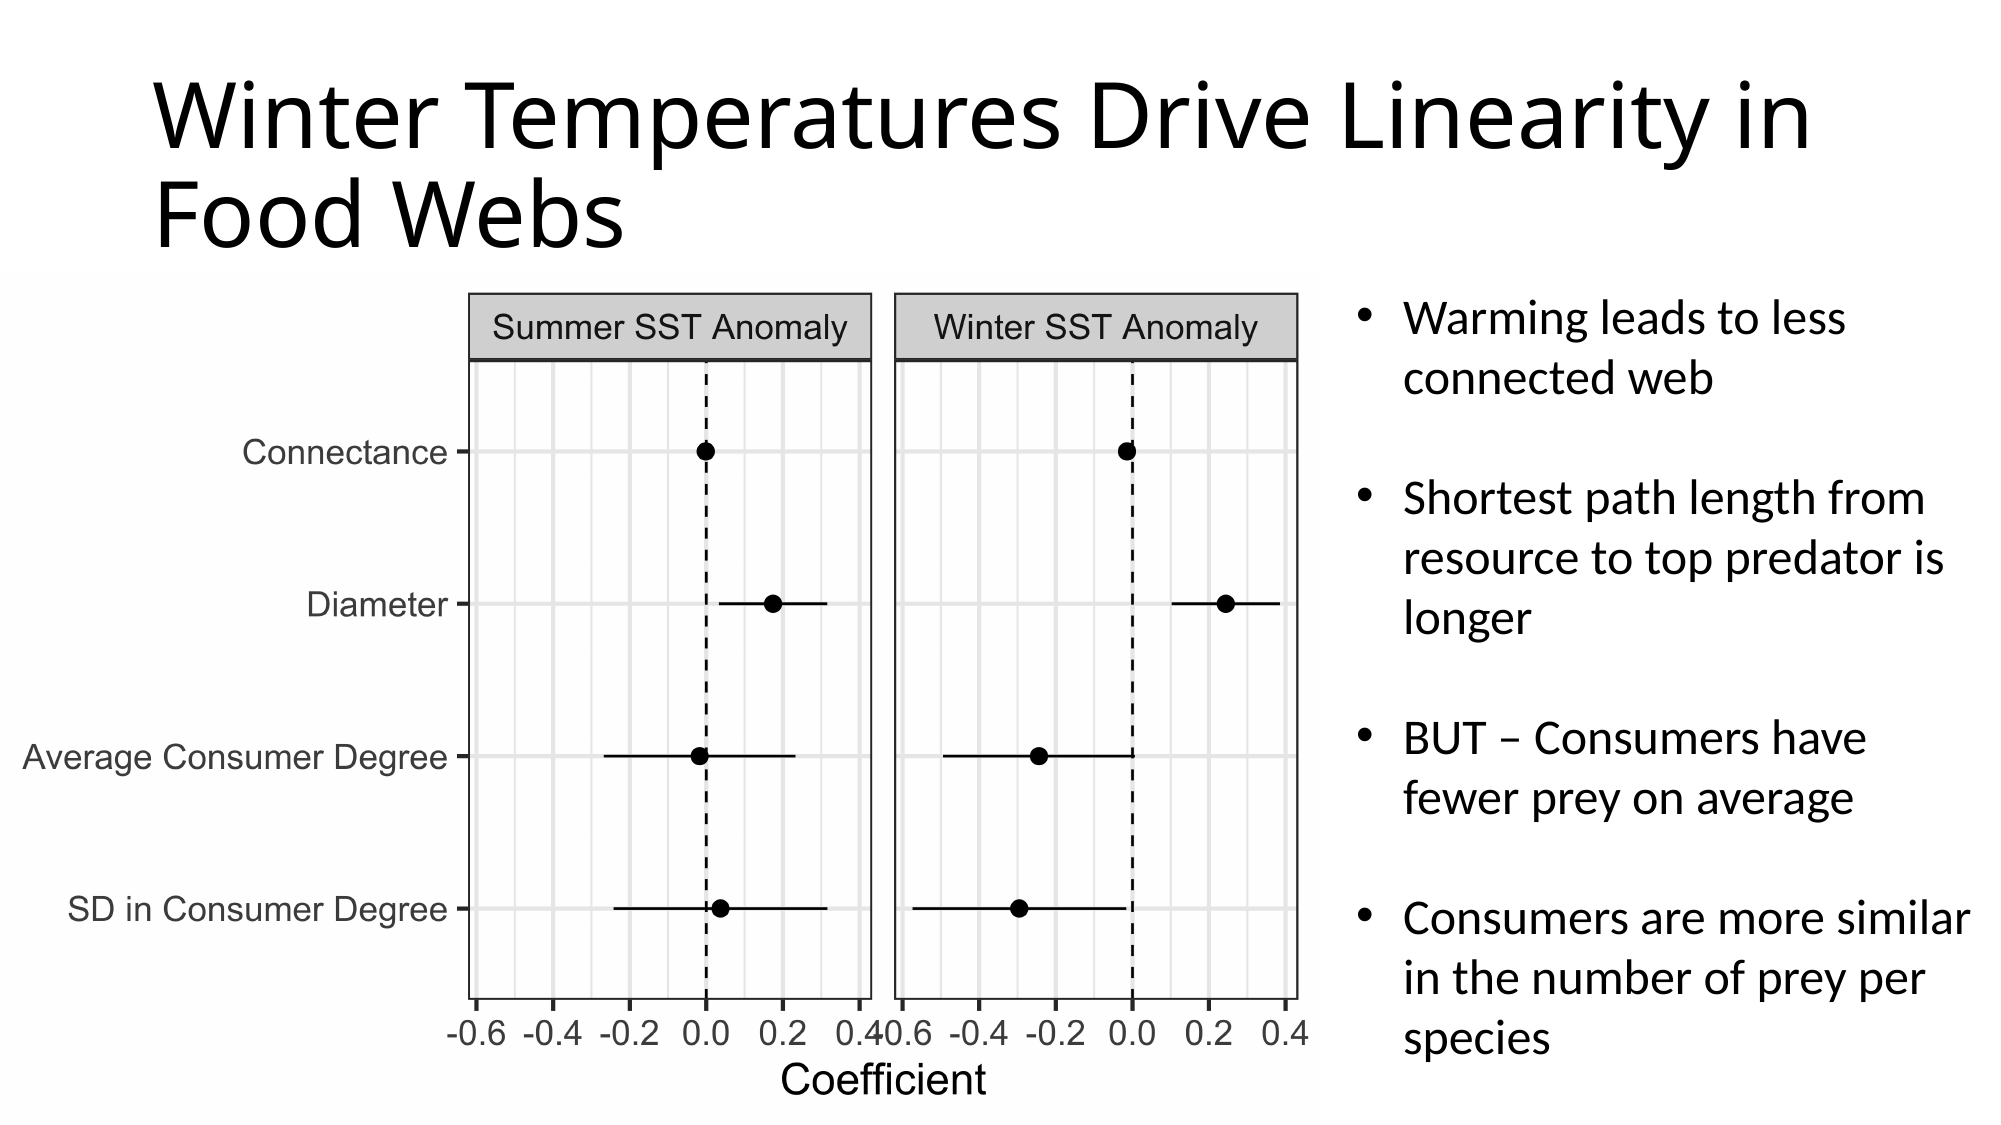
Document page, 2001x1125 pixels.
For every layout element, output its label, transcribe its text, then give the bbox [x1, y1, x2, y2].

text_box Warming leads to less connected web Shortest path length from resource to top predator is longer BUT – Consumers have fewer prey on average Consumers are more similar in the number of prey per species [1341, 277, 2000, 1125]
title Winter Temperatures Drive Linearity in Food Webs [137, 59, 1863, 278]
picture [0, 271, 1320, 1125]
